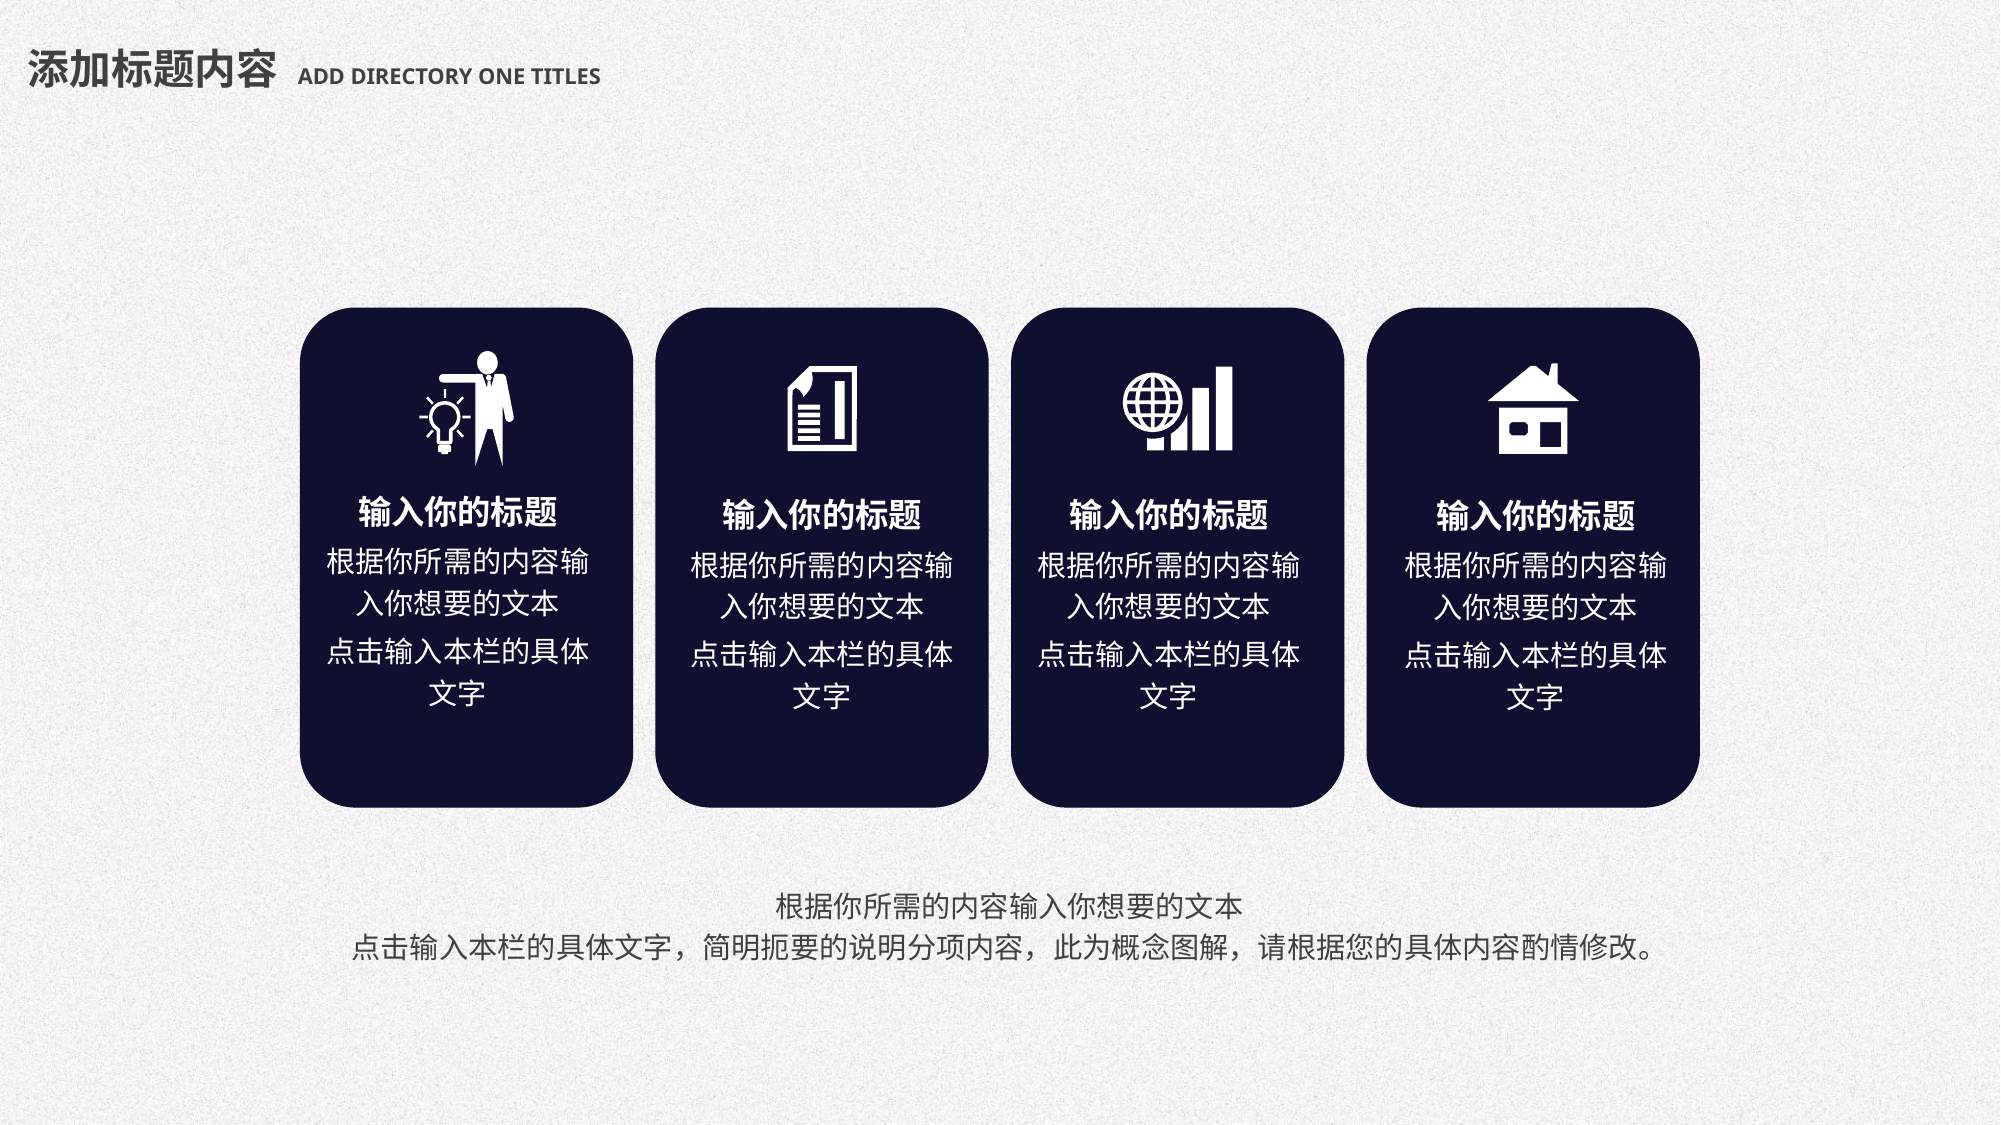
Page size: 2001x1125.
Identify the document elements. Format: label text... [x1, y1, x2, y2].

text_box [1366, 307, 1700, 808]
text_box [1011, 307, 1345, 808]
text_box [299, 307, 634, 808]
text_box [787, 366, 858, 452]
text_box [1192, 387, 1209, 451]
text_box [1215, 366, 1233, 451]
text_box [438, 351, 514, 467]
text_box [1122, 372, 1183, 433]
text_box 输入你的标题 根据你所需的内容输入你想要的文本 点击输入本栏的具体文字 [1010, 474, 1327, 726]
text_box 输入你的标题 根据你所需的内容输入你想要的文本 点击输入本栏的具体文字 [664, 474, 981, 726]
text_box 根据你所需的内容输入你想要的文本 点击输入本栏的具体文字，简明扼要的说明分项内容，此为概念图解，请根据您的具体内容酌情修改。 [325, 880, 1694, 965]
text_box 输入你的标题 根据你所需的内容输入你想要的文本 点击输入本栏的具体文字 [1377, 475, 1694, 727]
text_box 输入你的标题 根据你所需的内容输入你想要的文本 点击输入本栏的具体文字 [299, 470, 616, 722]
text_box [1499, 407, 1568, 454]
picture [0, 0, 2001, 1125]
text_box [1170, 413, 1188, 451]
text_box [1487, 363, 1579, 402]
text_box [426, 396, 464, 455]
text_box [655, 307, 989, 808]
text_box 添加标题内容 ADD DIRECTORY ONE TITLES [0, 35, 630, 101]
text_box [1147, 436, 1164, 451]
